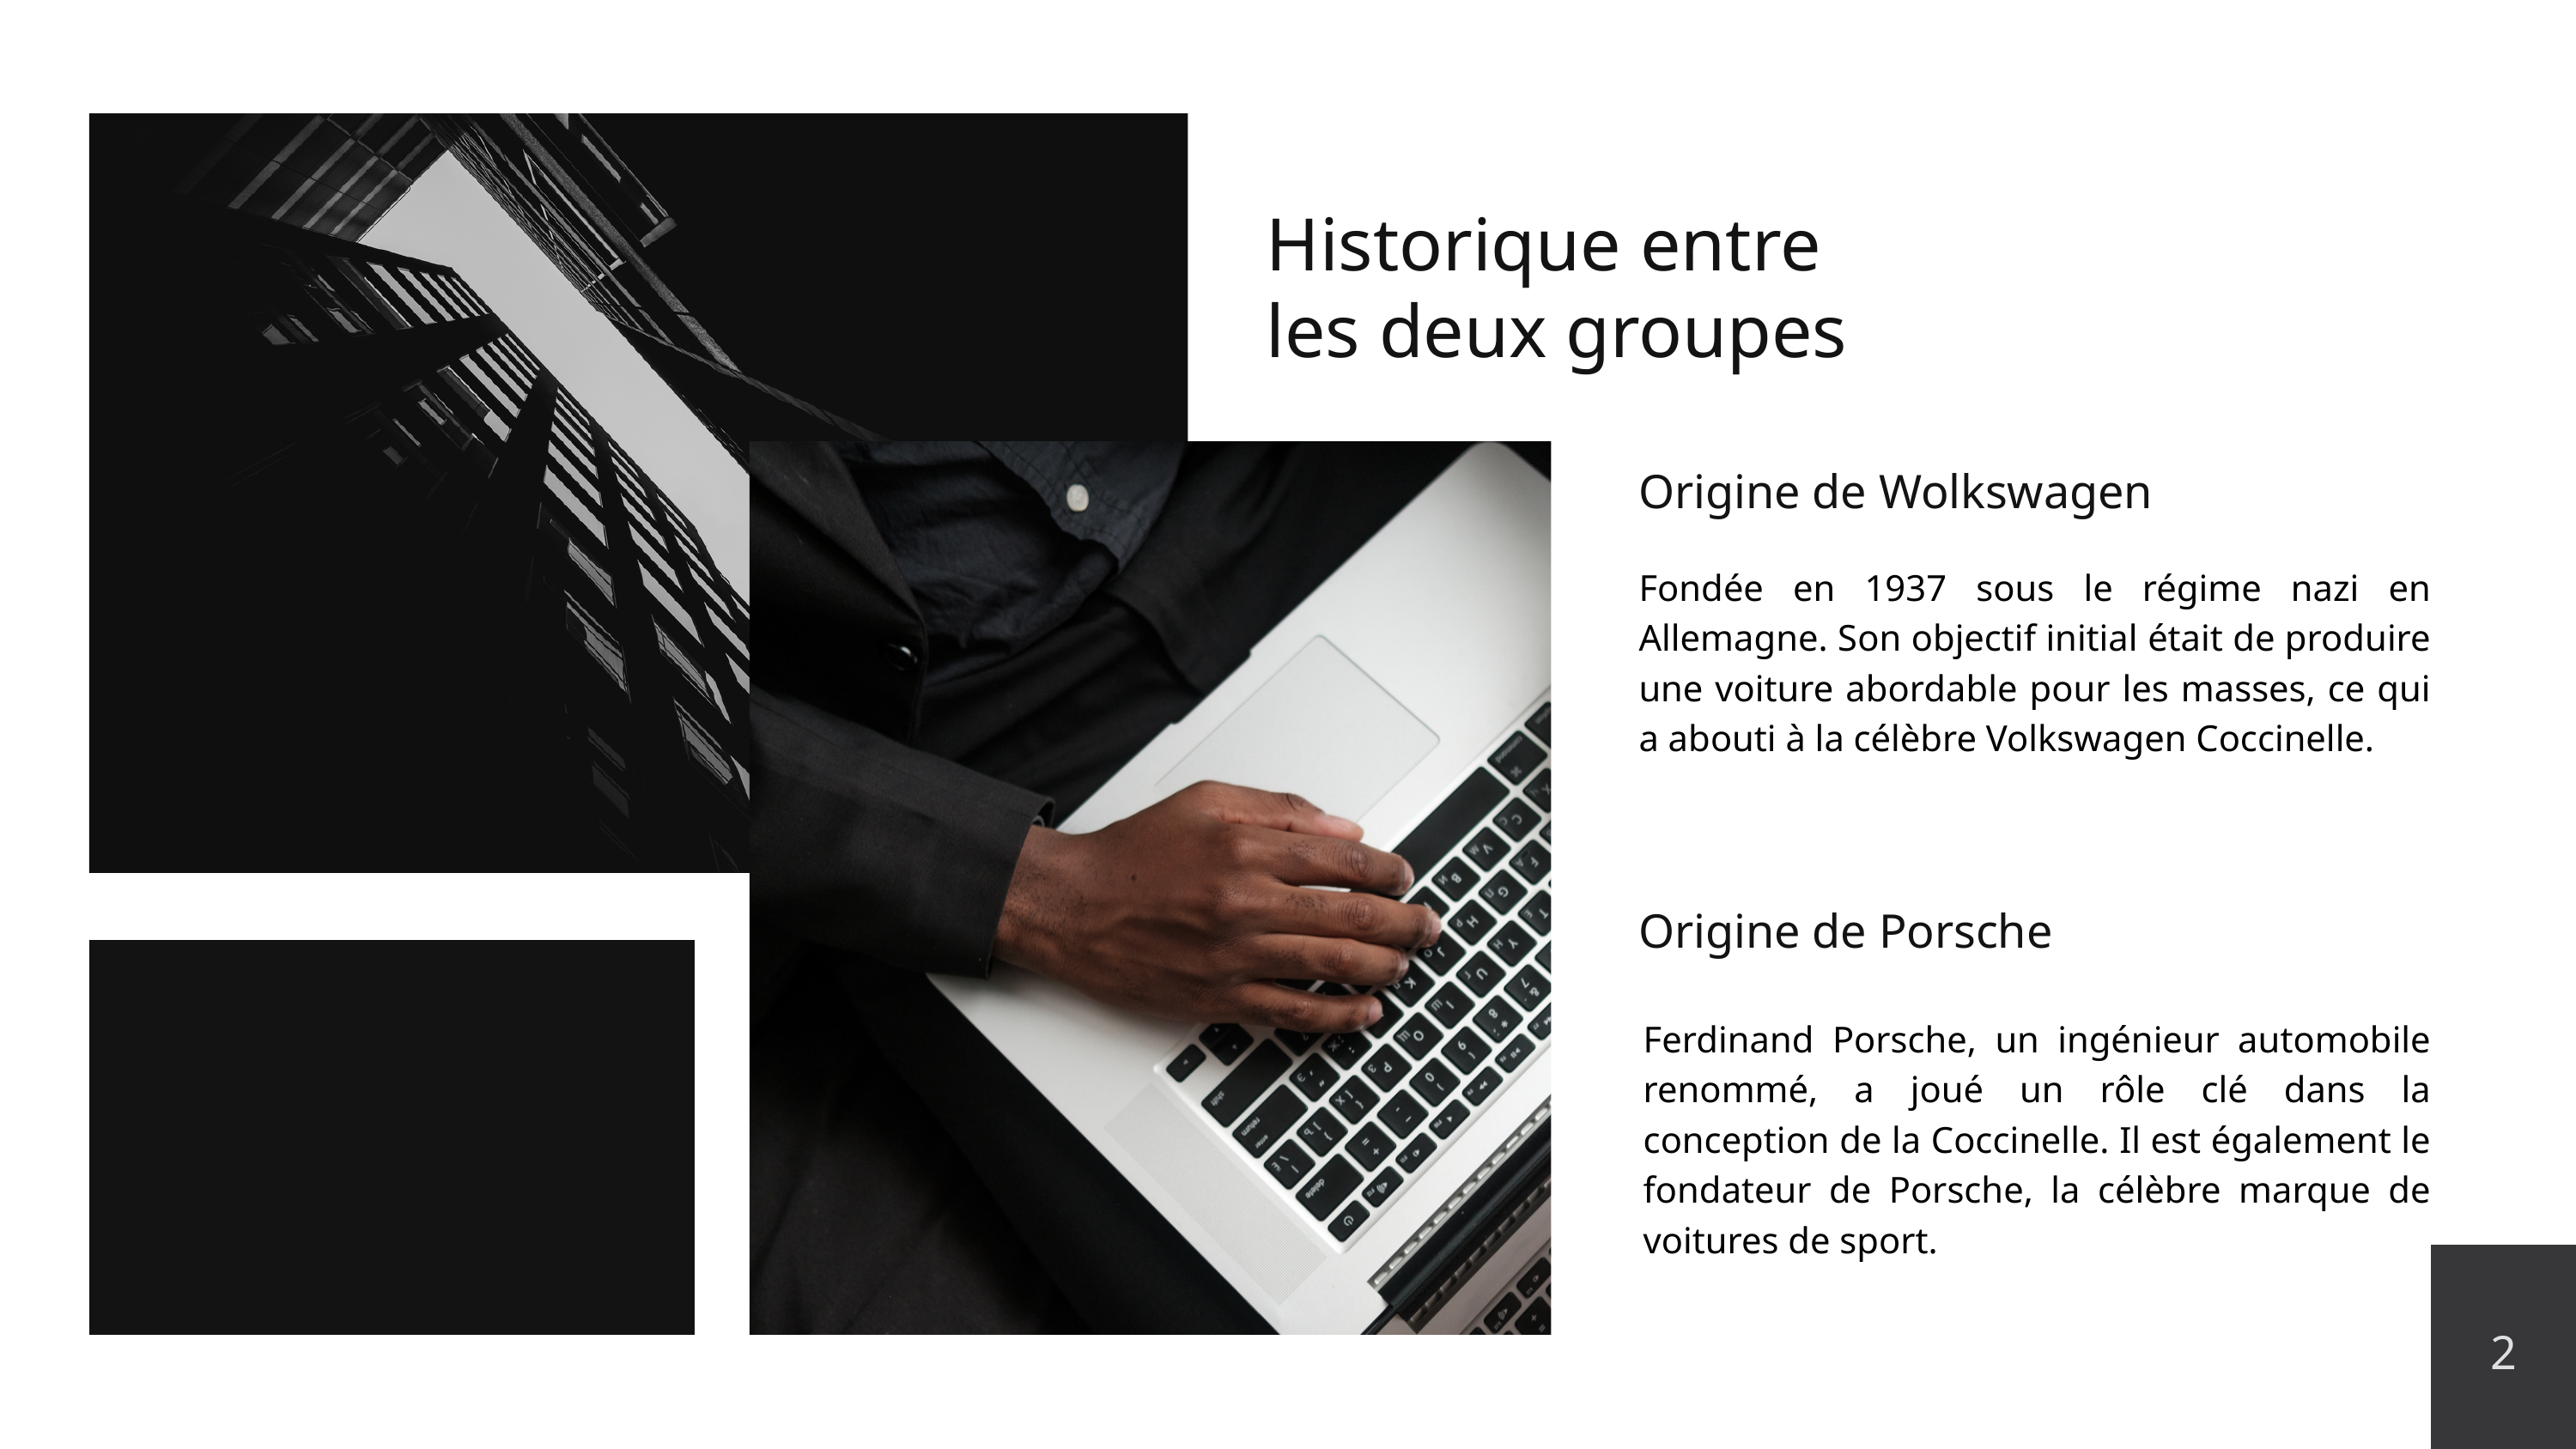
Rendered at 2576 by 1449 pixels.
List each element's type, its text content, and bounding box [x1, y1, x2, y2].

text_box Origine de Wolkswagen [1638, 469, 2242, 518]
text_box Ferdinand Porsche, un ingénieur automobile renommé, a joué un rôle clé dans la conception de la Coccinelle. Il est également le fondateur de Porsche, la célèbre marque de voitures de sport. [1643, 1009, 2432, 1261]
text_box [749, 441, 1552, 1335]
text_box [2430, 1244, 2576, 1449]
text_box Origine de Porsche [1638, 909, 2165, 958]
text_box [88, 113, 1188, 873]
text_box Historique entre les deux groupes [1266, 198, 1886, 373]
text_box Fondée en 1937 sous le régime nazi en Allemagne. Son objectif initial était de produire une voiture abordable pour les masses, ce qui a abouti à la célèbre Volkswagen Coccinelle. [1638, 558, 2432, 859]
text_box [88, 939, 695, 1335]
